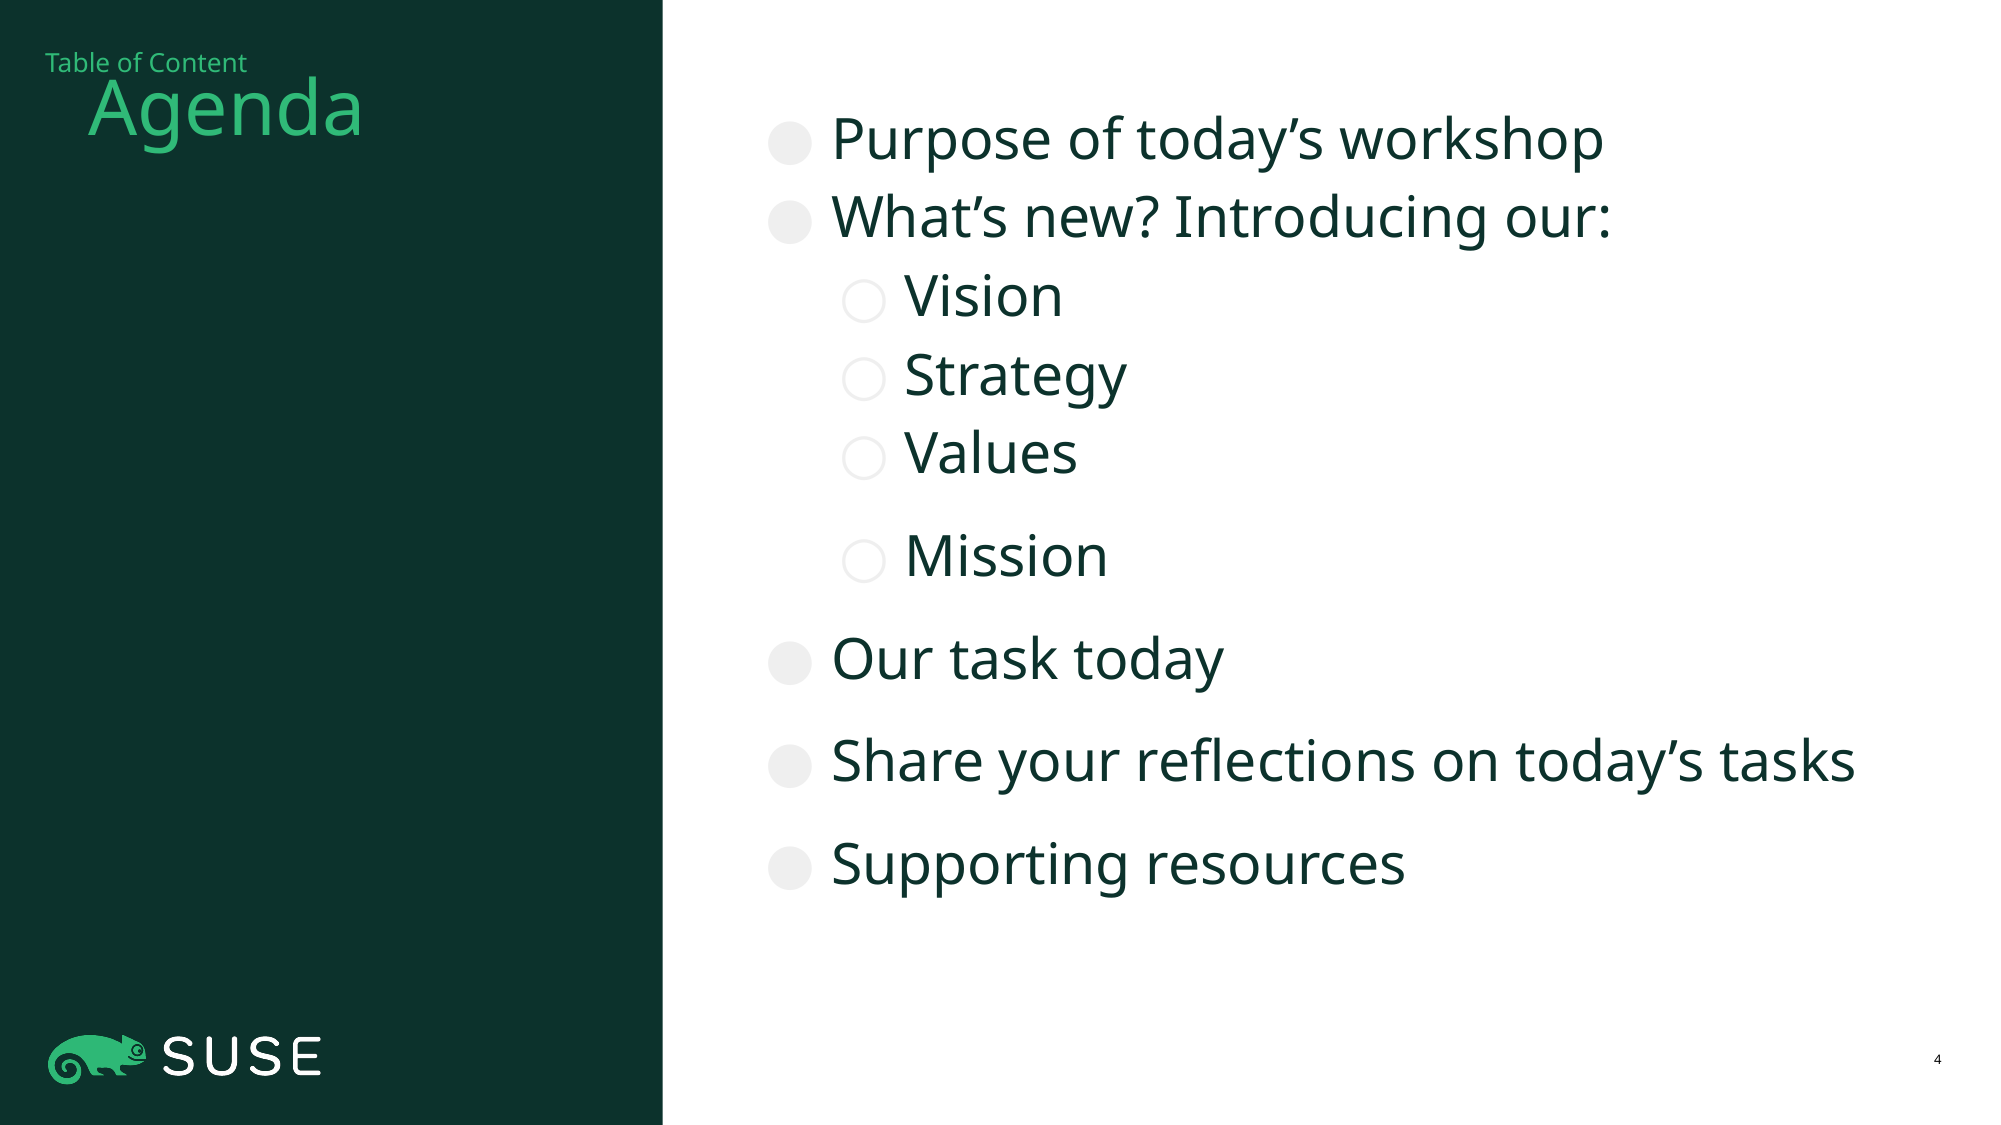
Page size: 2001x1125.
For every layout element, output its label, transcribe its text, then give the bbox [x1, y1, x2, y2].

list Purpose of today’s workshop What’s new? Introducing our: Vision Strategy Values Mission Our task today Share your reflections on today’s tasks Supporting resources [737, 48, 1879, 1015]
picture [9, 997, 359, 1115]
slide_number ‹#› [1841, 1031, 1962, 1090]
title Table of Content [25, 26, 1751, 99]
title Agenda [68, 38, 603, 393]
